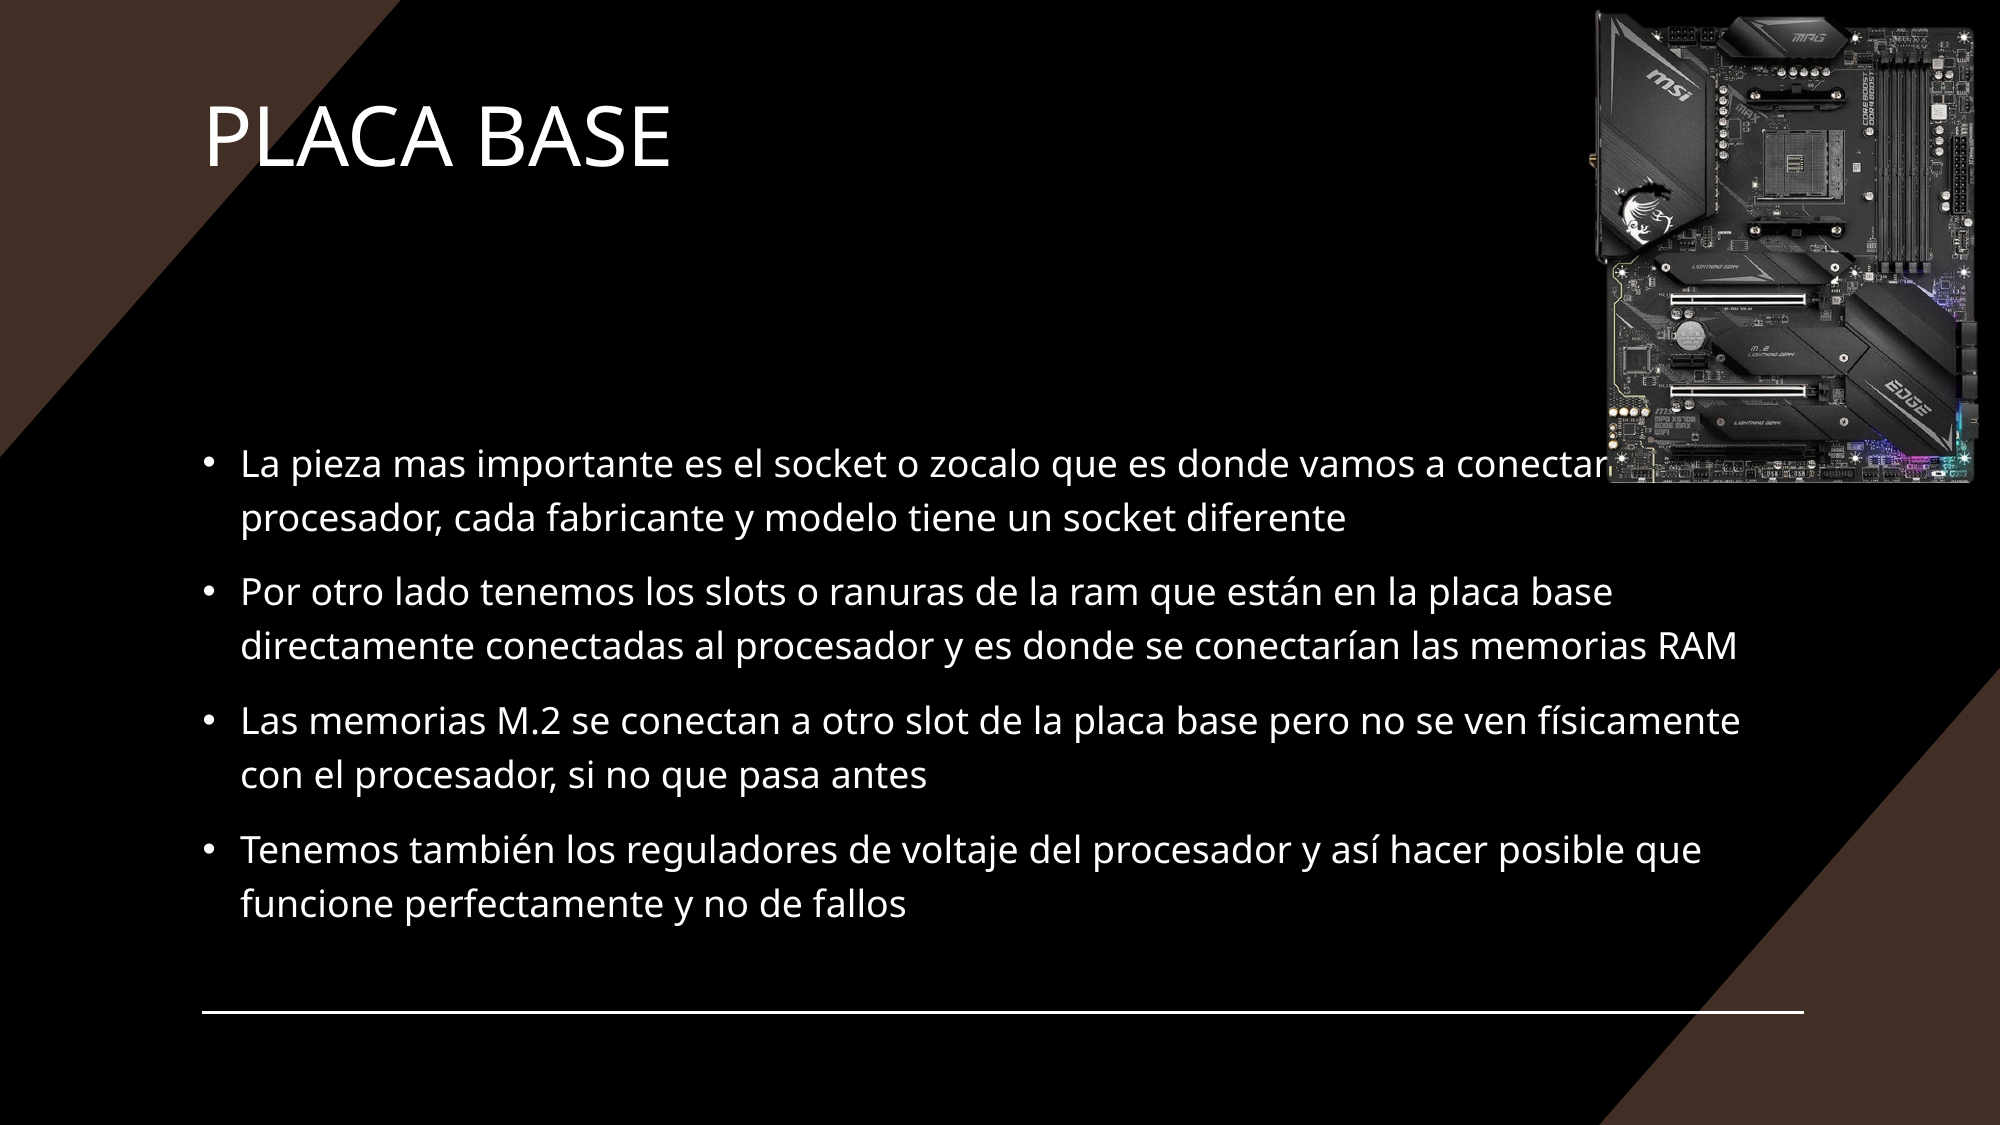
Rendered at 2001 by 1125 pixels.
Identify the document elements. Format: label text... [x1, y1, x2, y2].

title PLACA BASE [187, 21, 1466, 245]
list La pieza mas importante es el socket o zocalo que es donde vamos a conectar el procesador, cada fabricante y modelo tiene un socket diferente Por otro lado tenemos los slots o ranuras de la ram que están en la placa base directamente conectadas al procesador y es donde se conectarían las memorias RAM Las memorias M.2 se conectan a otro slot de la placa base pero no se ven físicamente con el procesador, si no que pasa antes Tenemos también los reguladores de voltaje del procesador y así hacer posible que funcione perfectamente y no de fallos [187, 423, 1813, 1125]
picture [1466, 6, 2000, 483]
